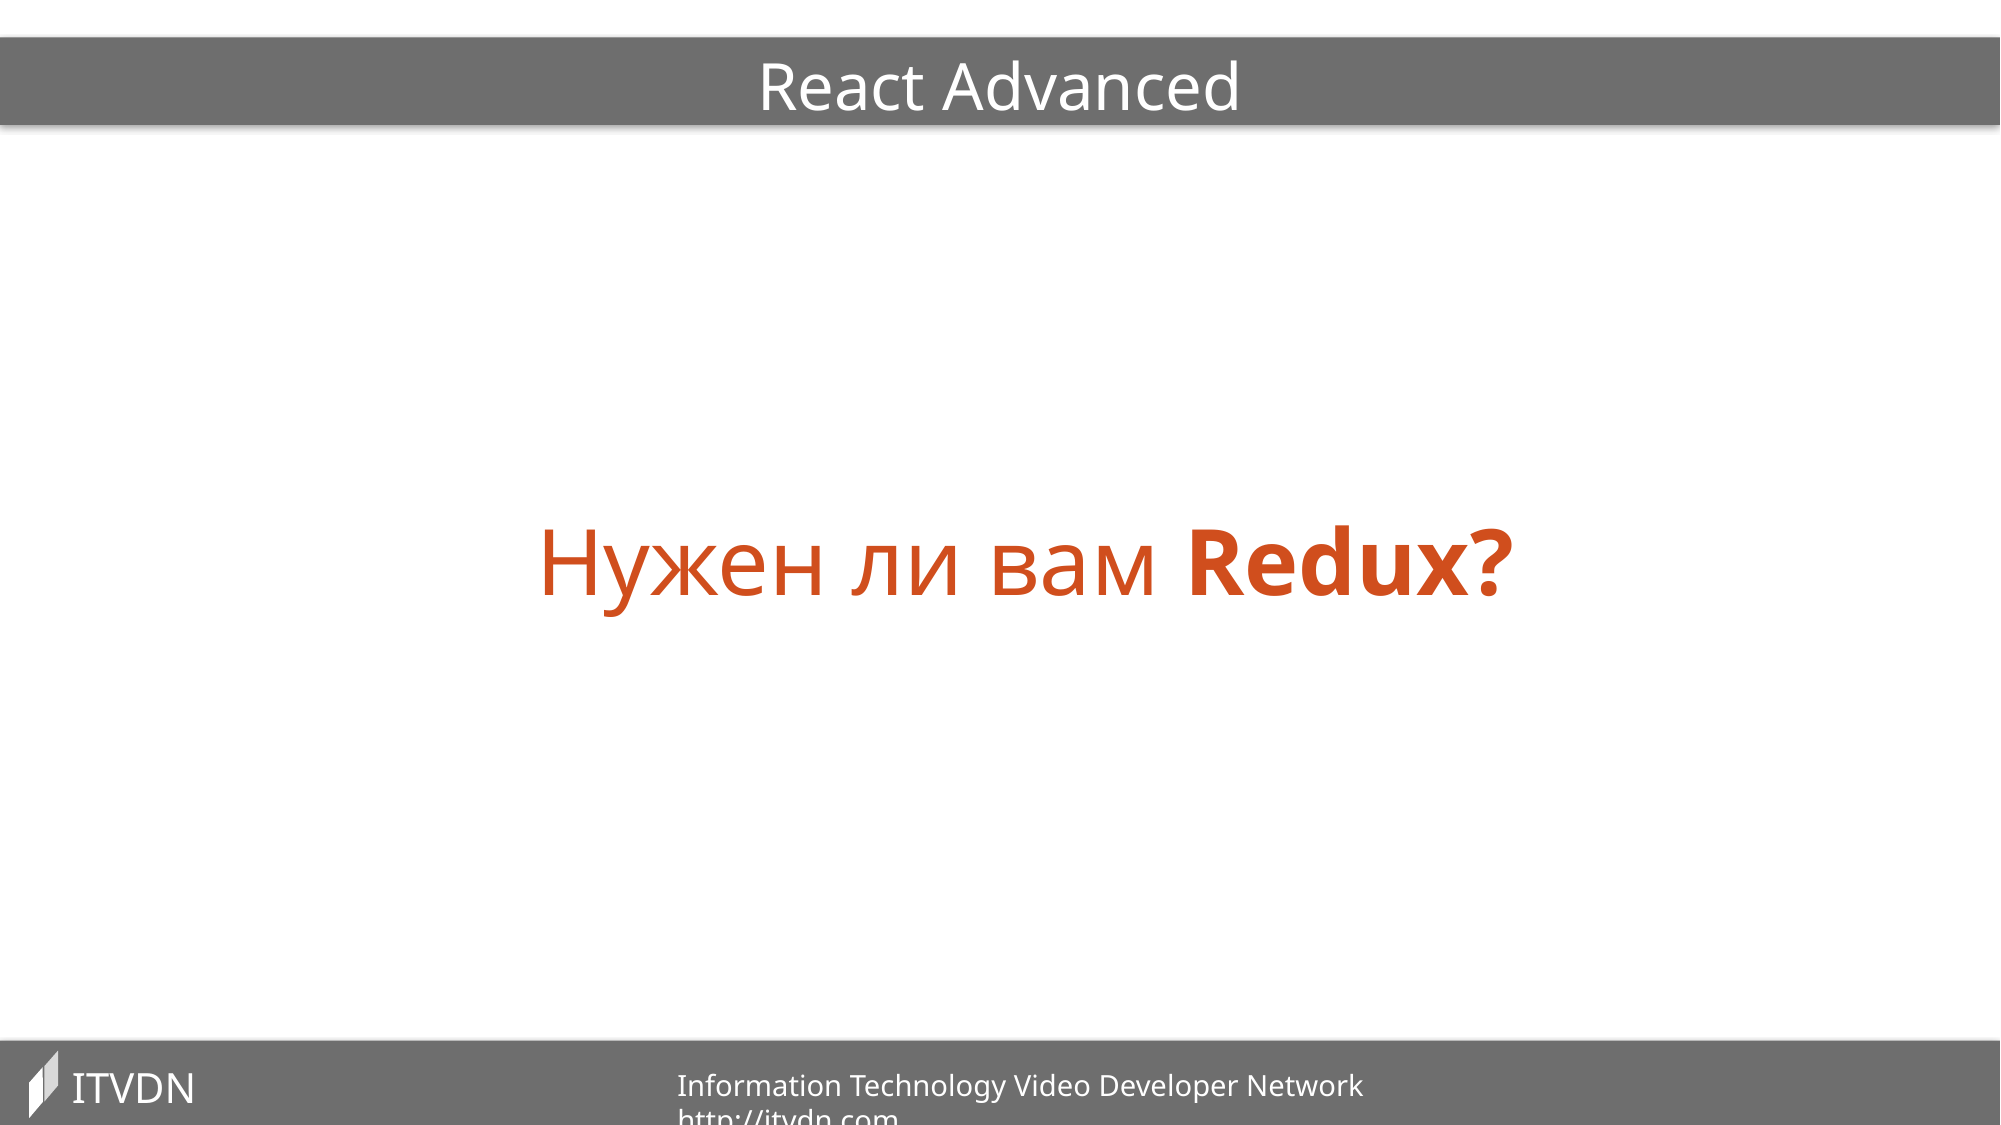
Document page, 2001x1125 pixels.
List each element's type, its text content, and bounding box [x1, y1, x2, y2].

text_box [0, 1037, 2000, 1125]
text_box [0, 34, 2000, 128]
text_box Information Technology Video Developer Network http://itvdn.com [662, 1059, 1963, 1125]
text_box React Advanced [324, 37, 1675, 132]
text_box ITVDN [62, 1054, 212, 1120]
text_box Нужен ли вам Redux? [349, 512, 1700, 605]
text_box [28, 1050, 59, 1119]
